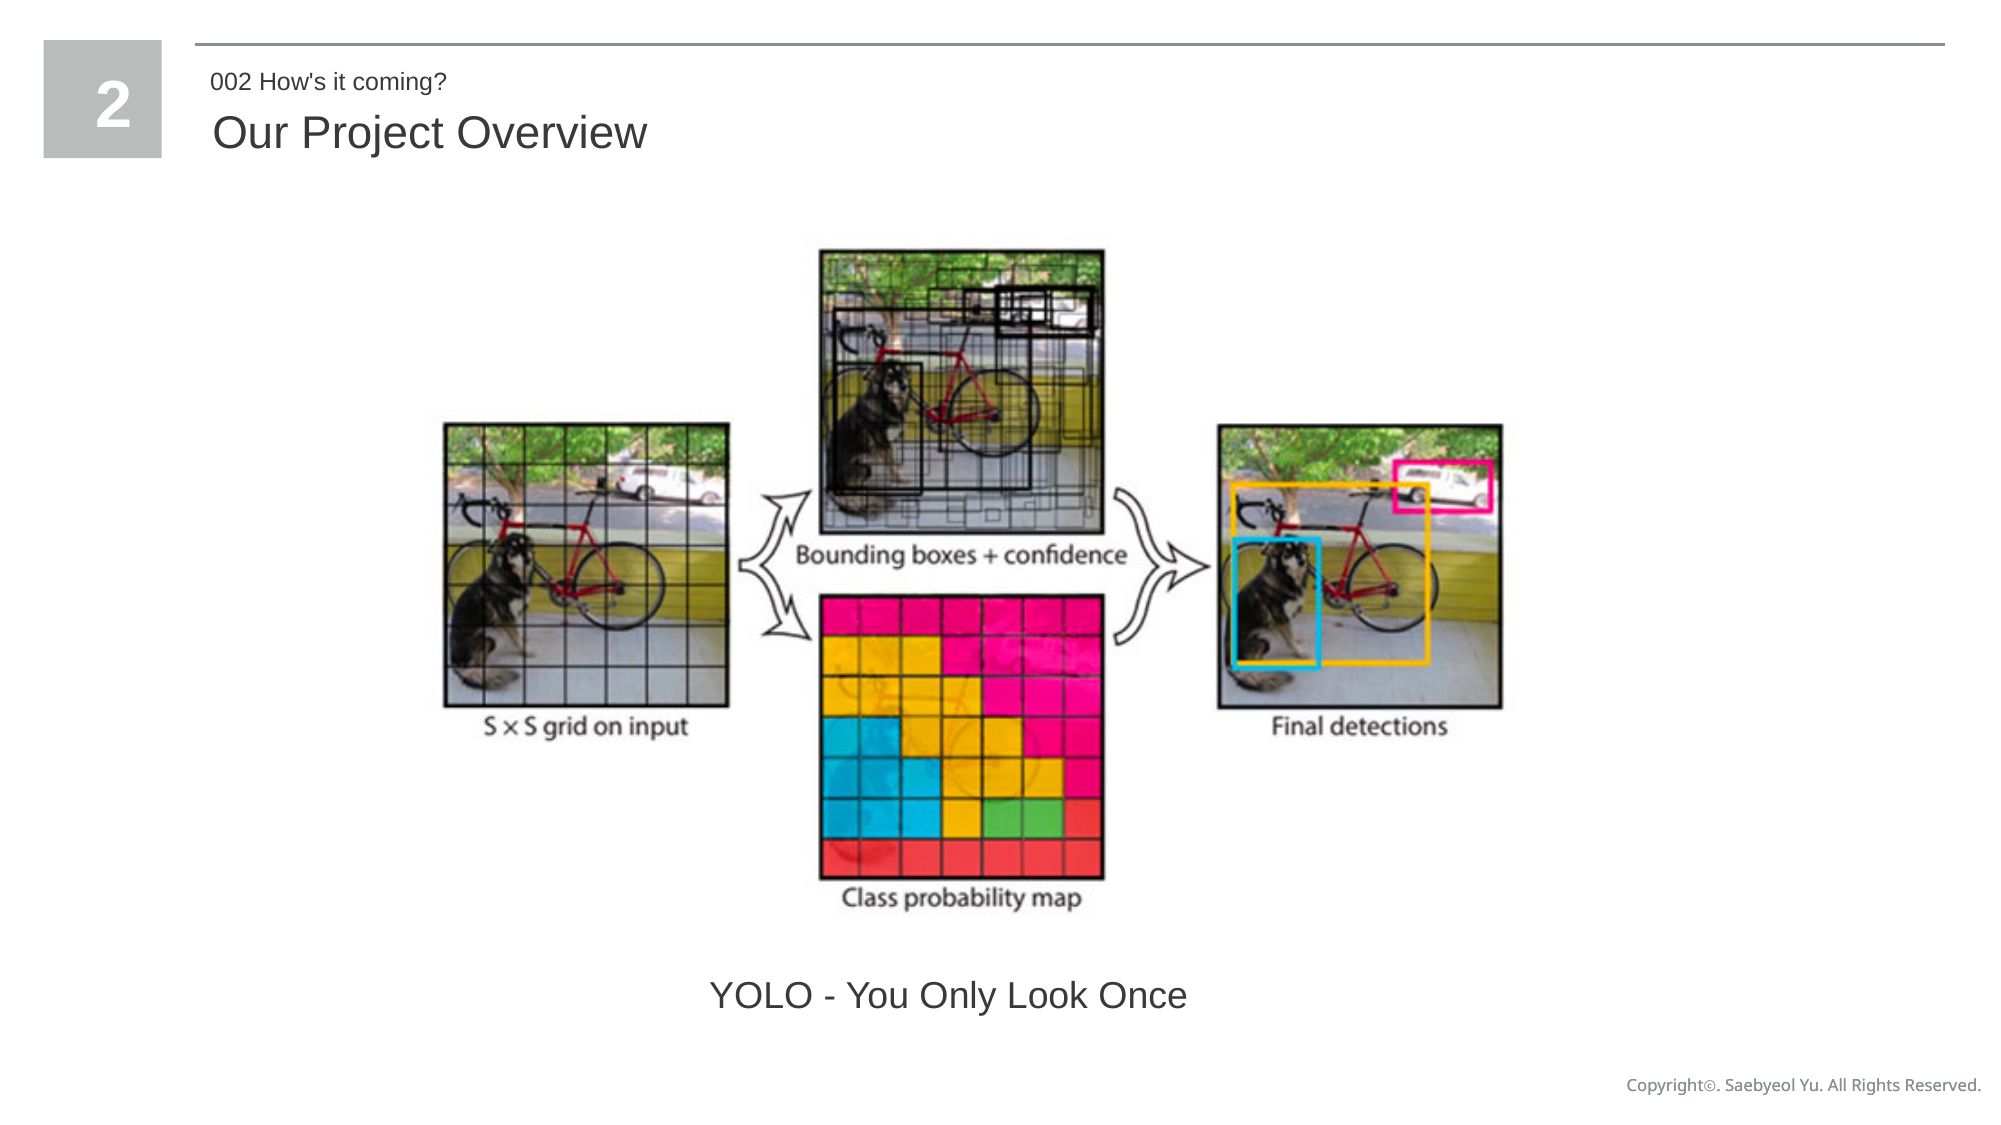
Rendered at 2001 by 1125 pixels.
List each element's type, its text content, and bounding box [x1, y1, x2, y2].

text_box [194, 57, 666, 167]
text_box Copyrightⓒ. Saebyeol Yu. All Rights Reserved. [1611, 1067, 1998, 1102]
text_box 2 [80, 52, 123, 148]
text_box [42, 39, 163, 159]
text_box YOLO - You Only Look Once [694, 964, 1251, 1024]
picture [430, 236, 1515, 925]
